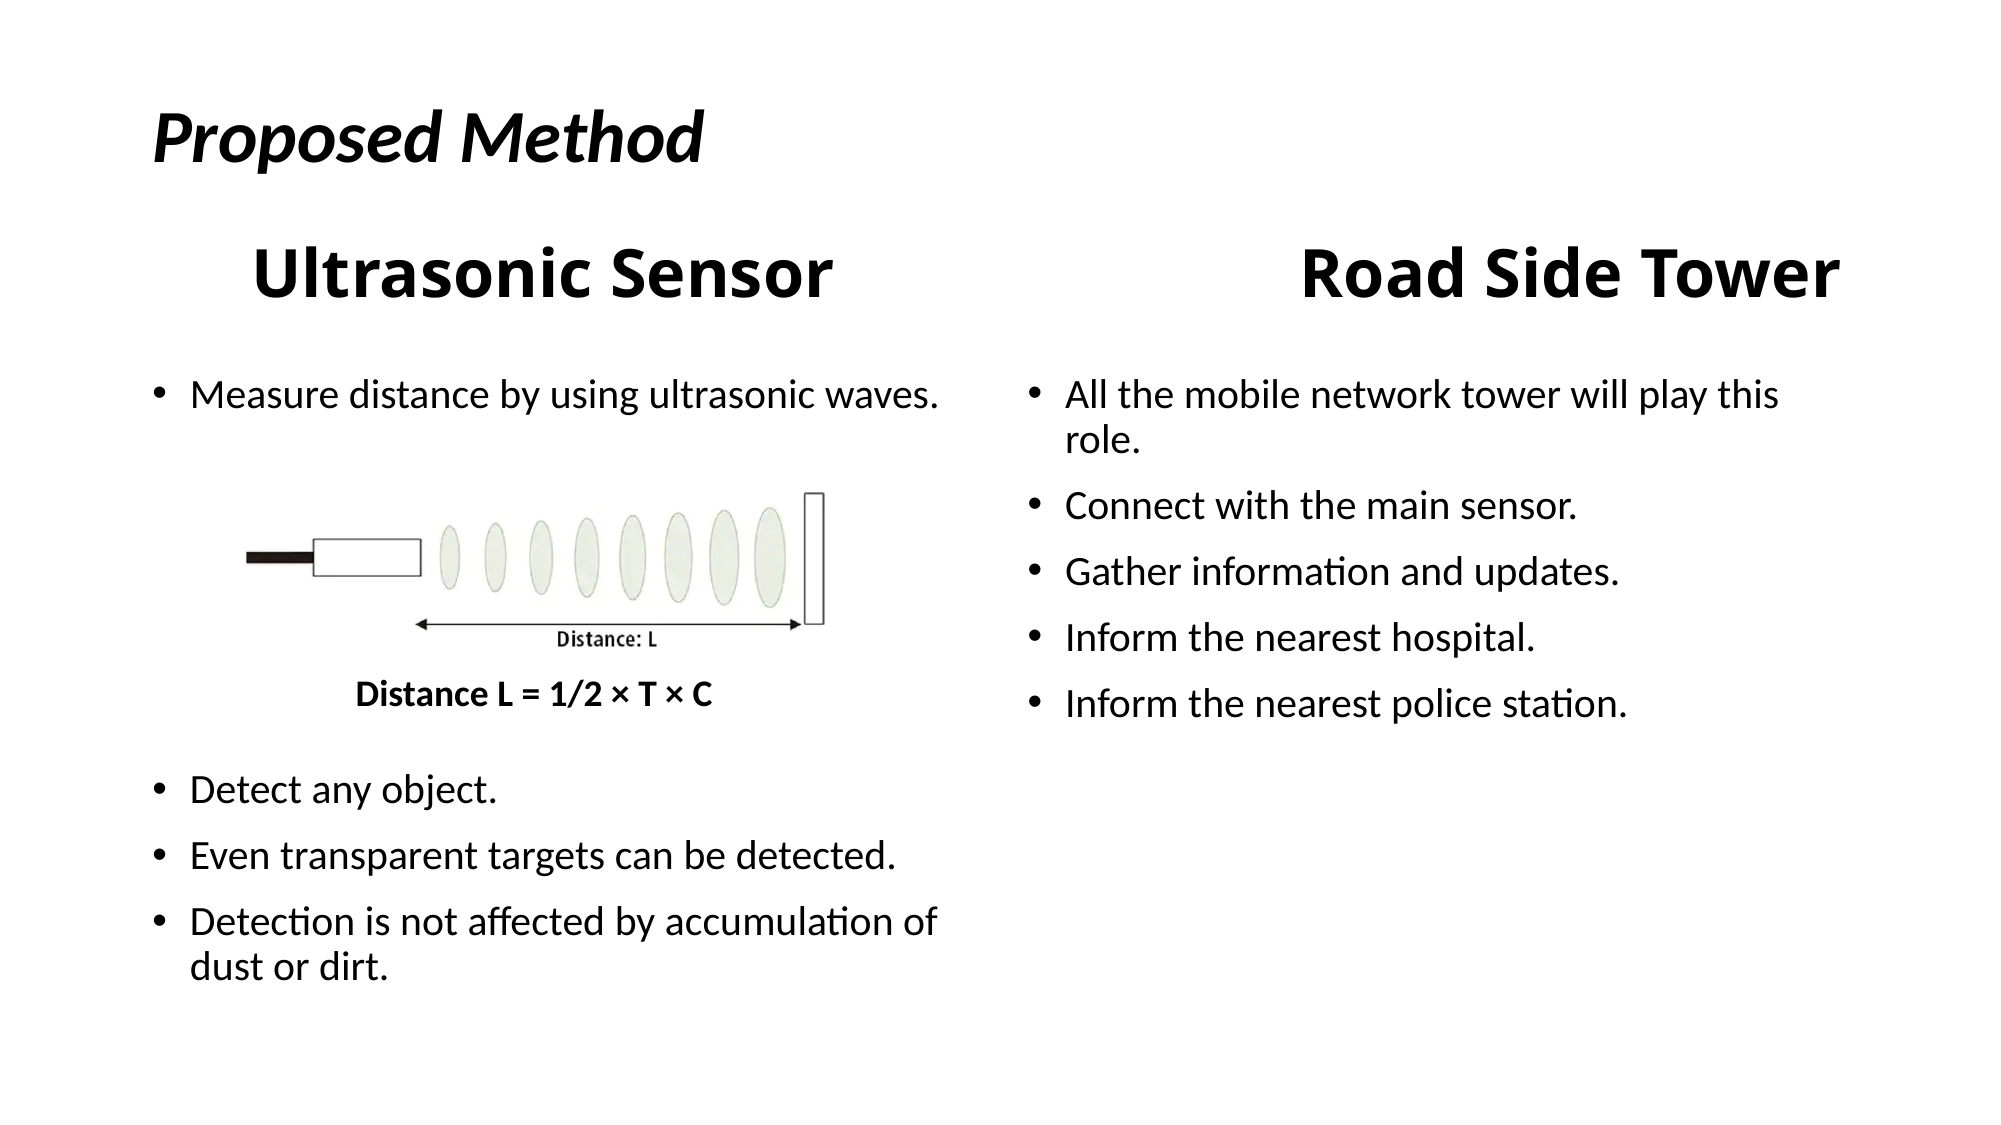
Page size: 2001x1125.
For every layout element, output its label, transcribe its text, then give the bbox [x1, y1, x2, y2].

text_box Proposed Method [137, 80, 1527, 185]
title Ultrasonic Sensor Road Side Tower [150, 221, 1875, 332]
text_box Distance L = 1/2 × T × C [340, 662, 728, 721]
picture [236, 484, 833, 662]
list All the mobile network tower will play this role. Connect with the main sensor. Gather information and updates. Inform the nearest hospital. Inform the nearest police station. [1012, 365, 1863, 1018]
list Measure distance by using ultrasonic waves. Detect any object. Even transparent targets can be detected. Detection is not affected by accumulation of dust or dirt. [137, 365, 988, 1018]
